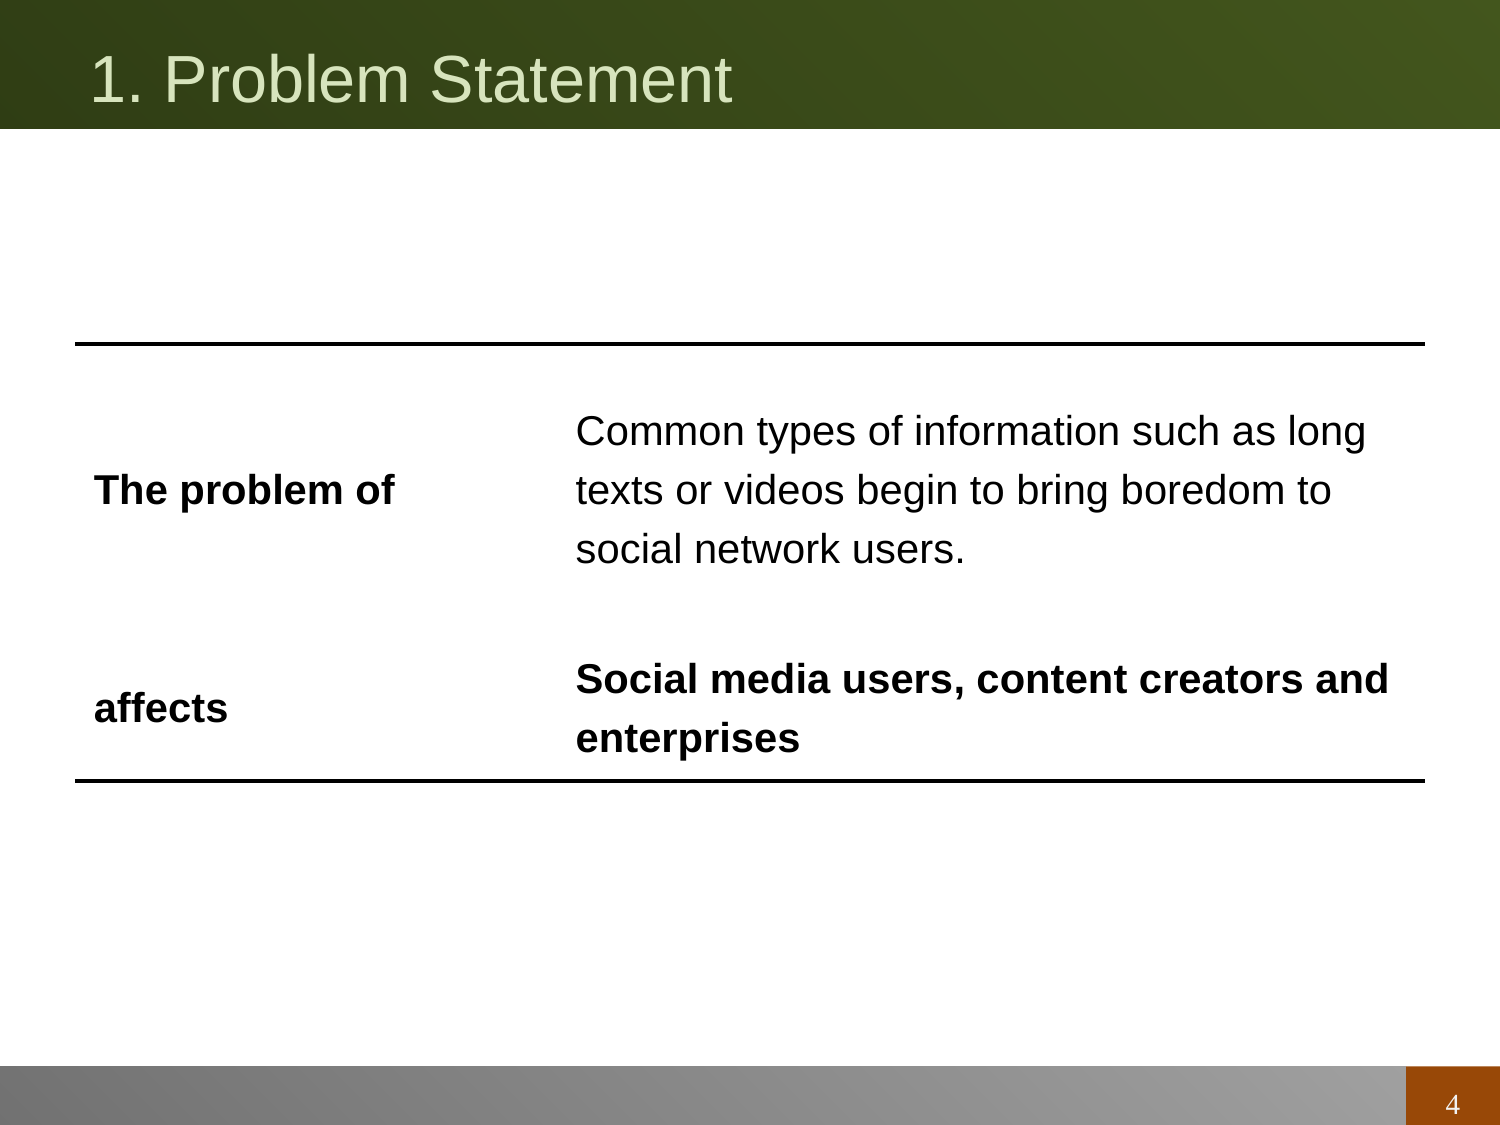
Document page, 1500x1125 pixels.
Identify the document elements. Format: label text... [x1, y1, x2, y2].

table_cell Social media users, content creators and enterprises [565, 635, 1425, 779]
title 1. Problem Statement [75, 23, 1425, 129]
table_header Common types of information such as long texts or videos begin to bring boredom to social network users. [565, 346, 1425, 635]
table_cell affects [75, 635, 565, 779]
table_header The problem of [75, 346, 565, 635]
